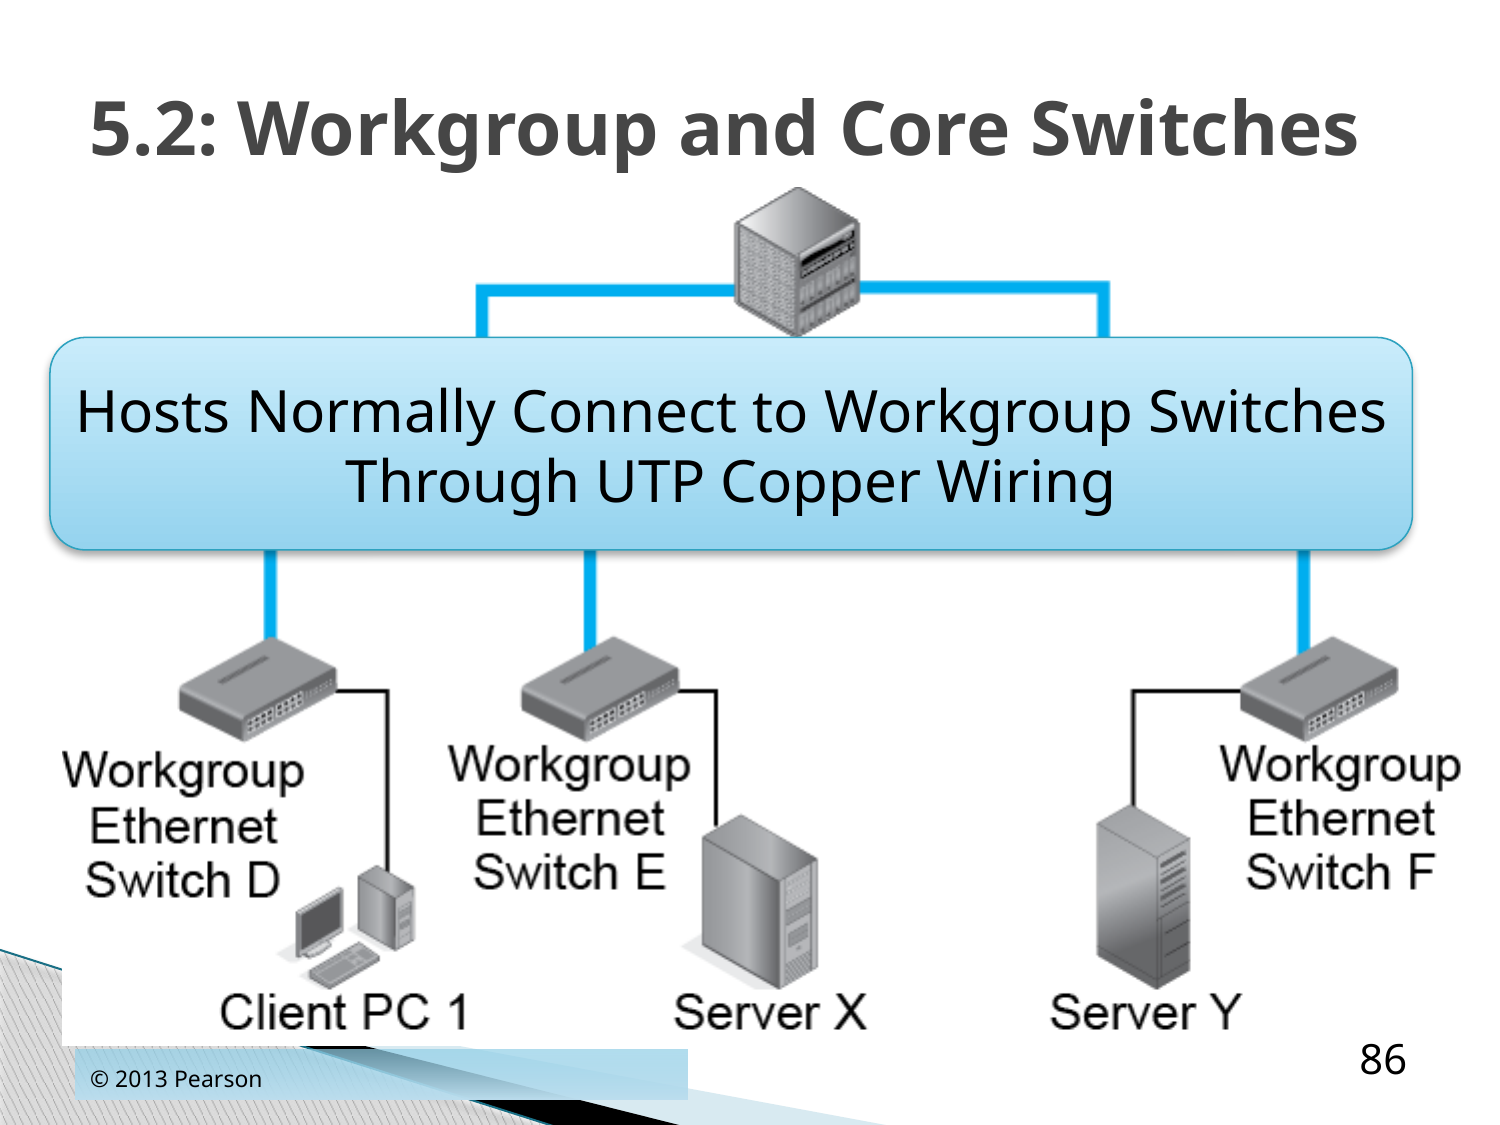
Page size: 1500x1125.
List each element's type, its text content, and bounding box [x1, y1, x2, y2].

slide_number 86 [1287, 1057, 1423, 1098]
footer © 2013 Pearson [75, 1057, 688, 1100]
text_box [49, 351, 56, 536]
title 5.2: Workgroup and Core Switches [75, 50, 1425, 187]
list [62, 187, 1463, 1046]
